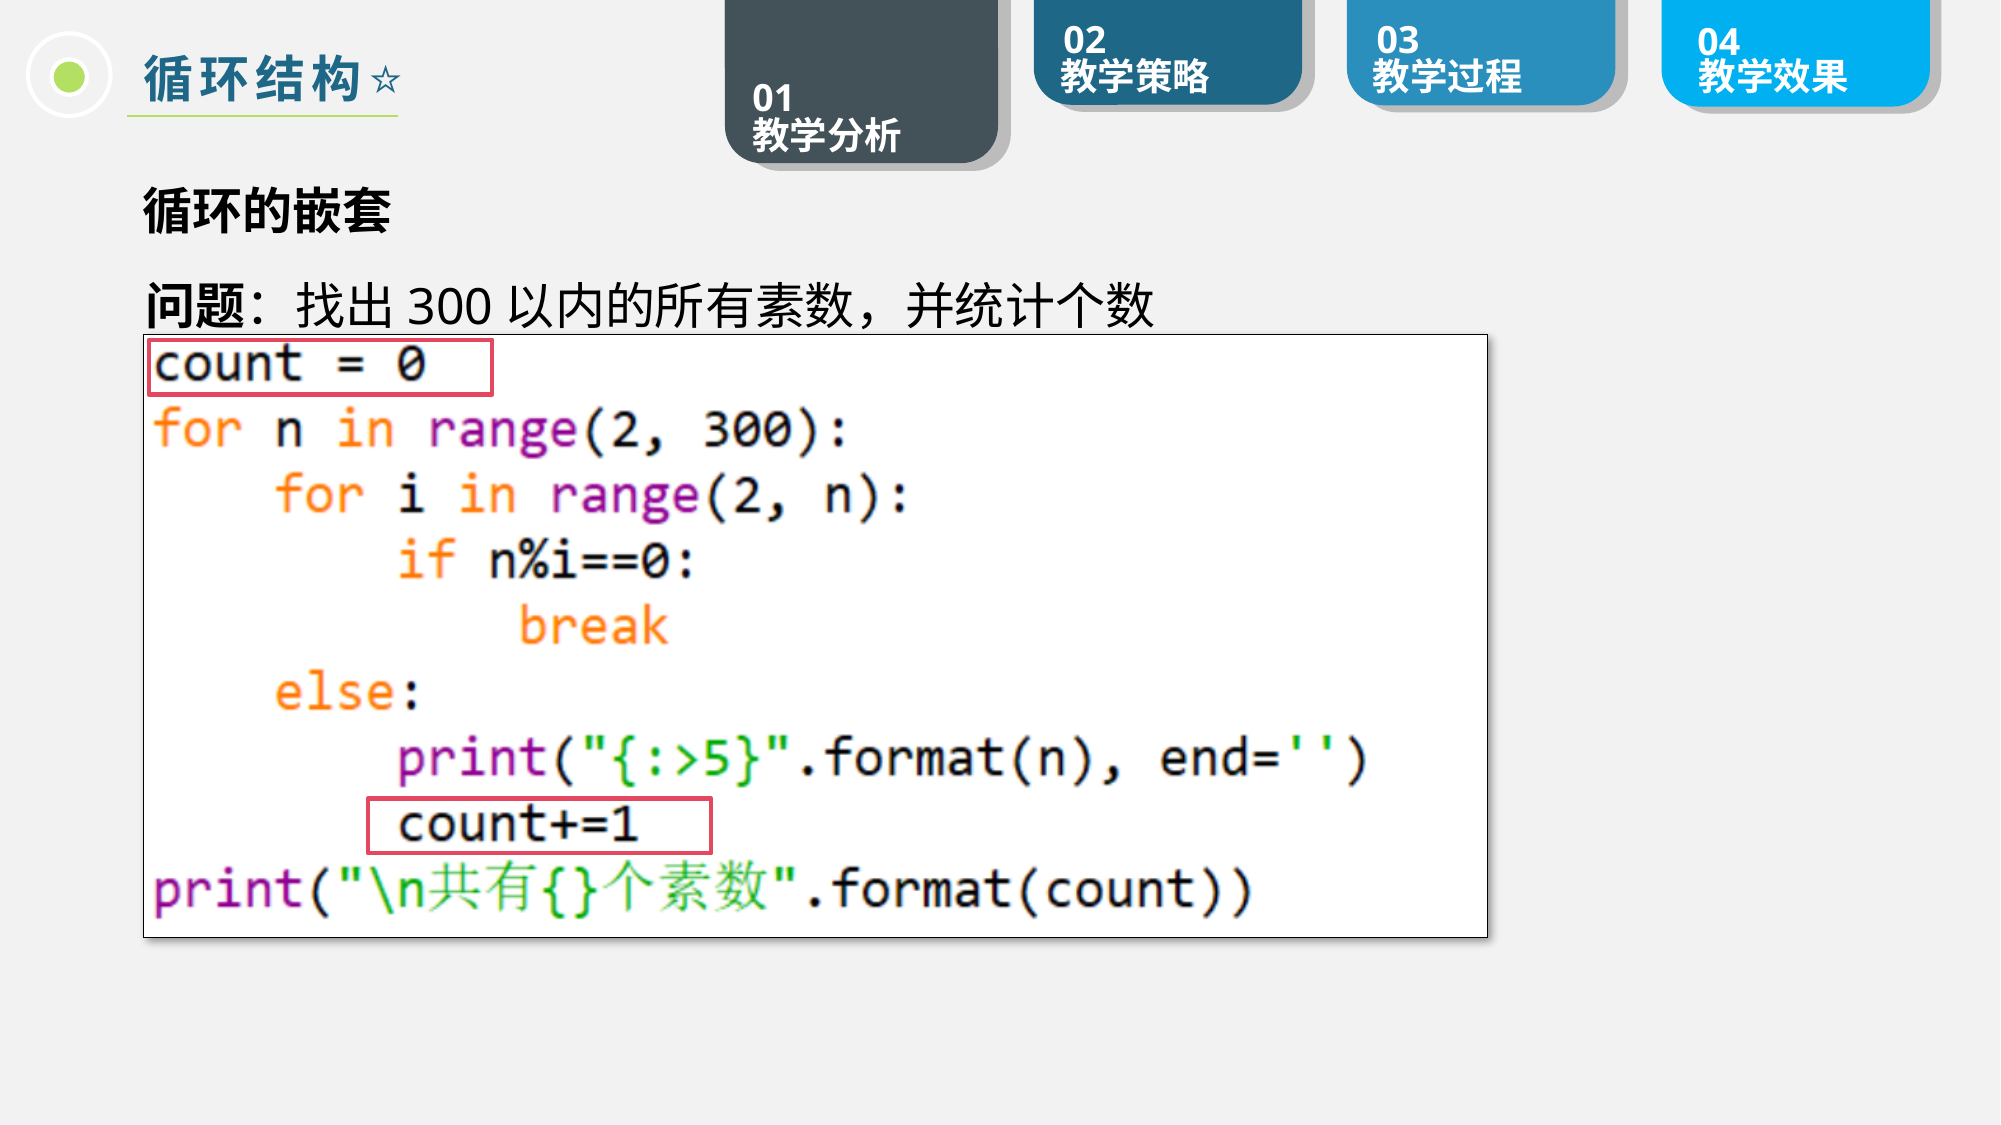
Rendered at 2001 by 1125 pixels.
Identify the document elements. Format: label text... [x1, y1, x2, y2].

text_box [27, 33, 111, 117]
picture [143, 334, 1488, 938]
text_box 循环的嵌套 [127, 142, 1965, 247]
text_box 问题：找出300以内的所有素数，并统计个数 [86, 237, 1889, 343]
text_box 循环结构⭐️ [128, 40, 1155, 115]
